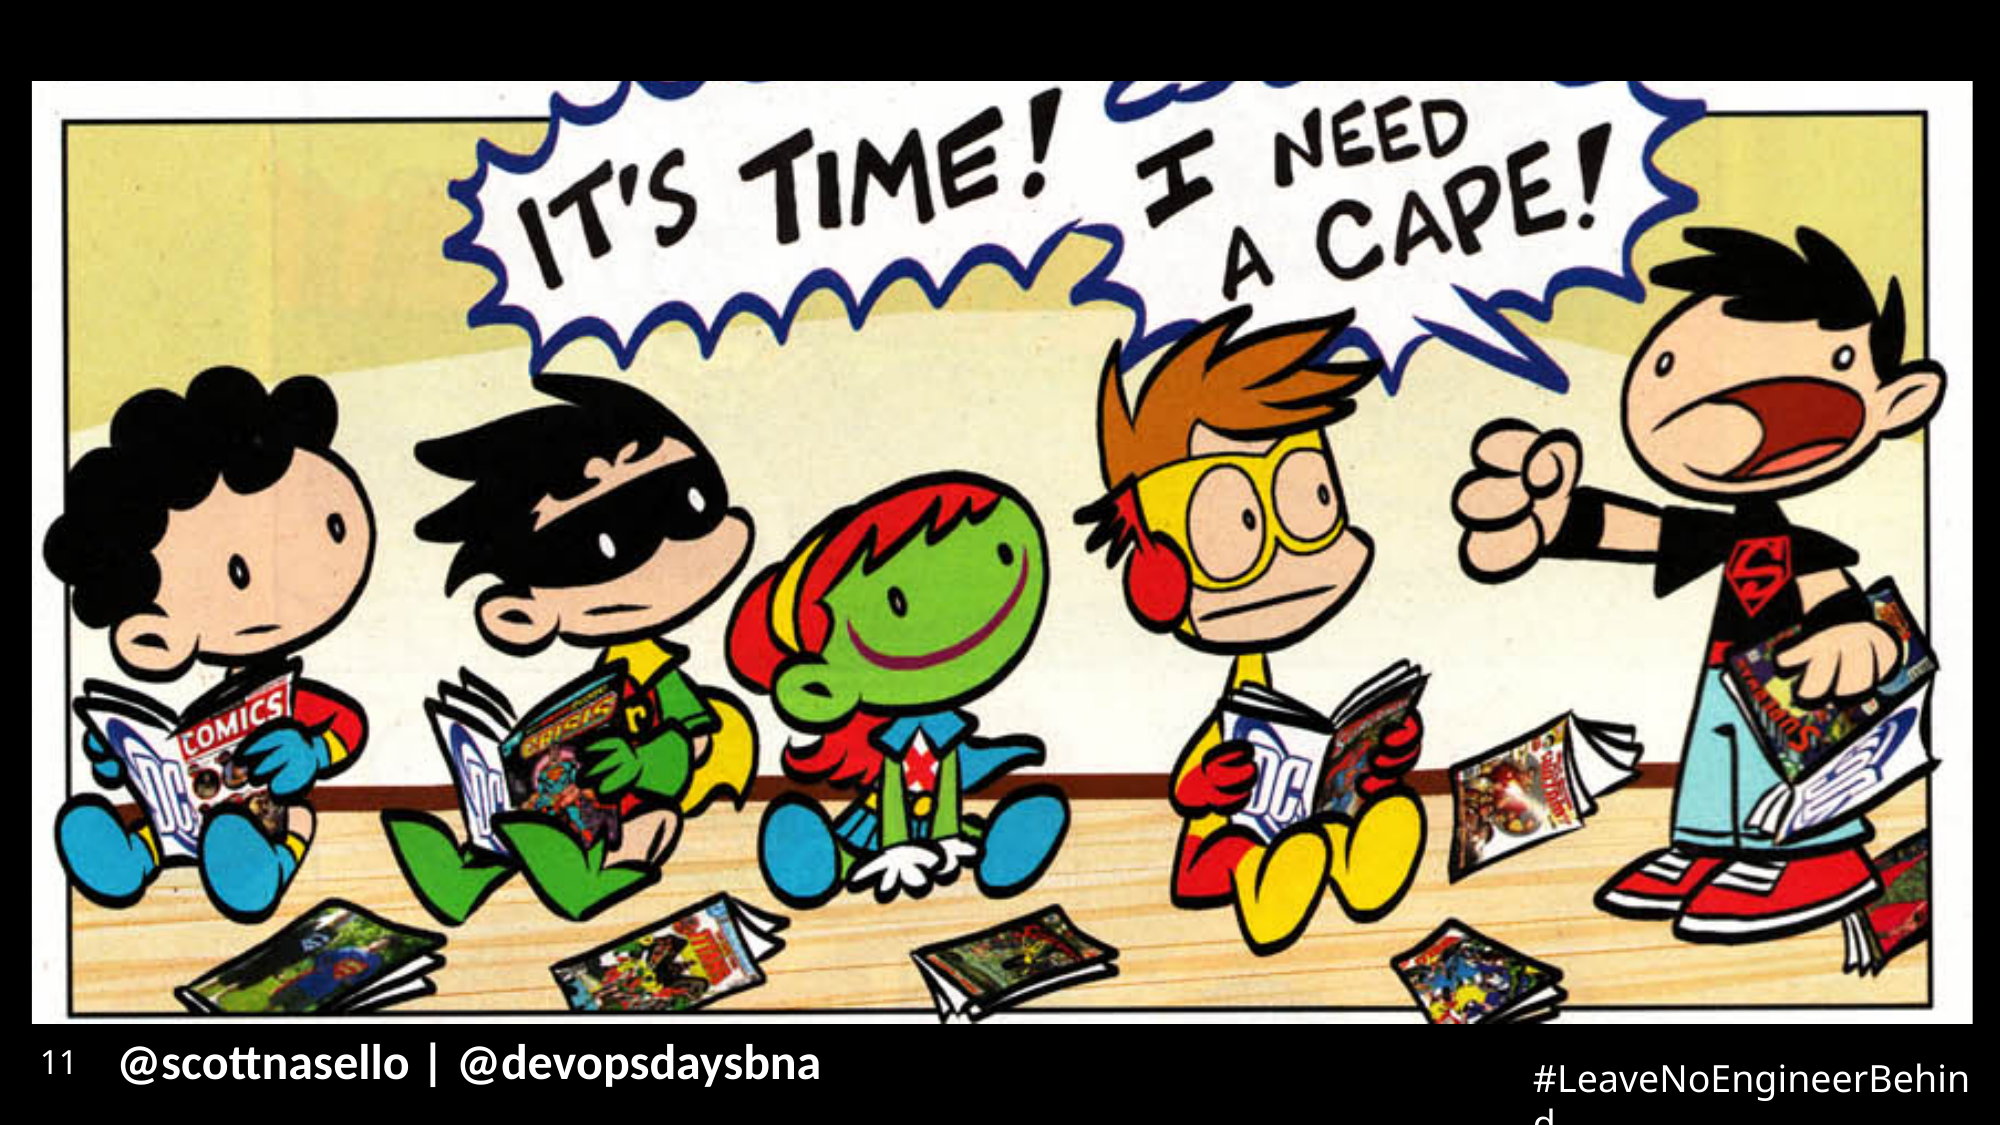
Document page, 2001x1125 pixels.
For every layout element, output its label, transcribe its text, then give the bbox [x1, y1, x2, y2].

slide_number 11 [24, 1030, 158, 1099]
text_box #LeaveNoEngineerBehind [1518, 1047, 2000, 1125]
picture [31, 81, 1973, 1024]
